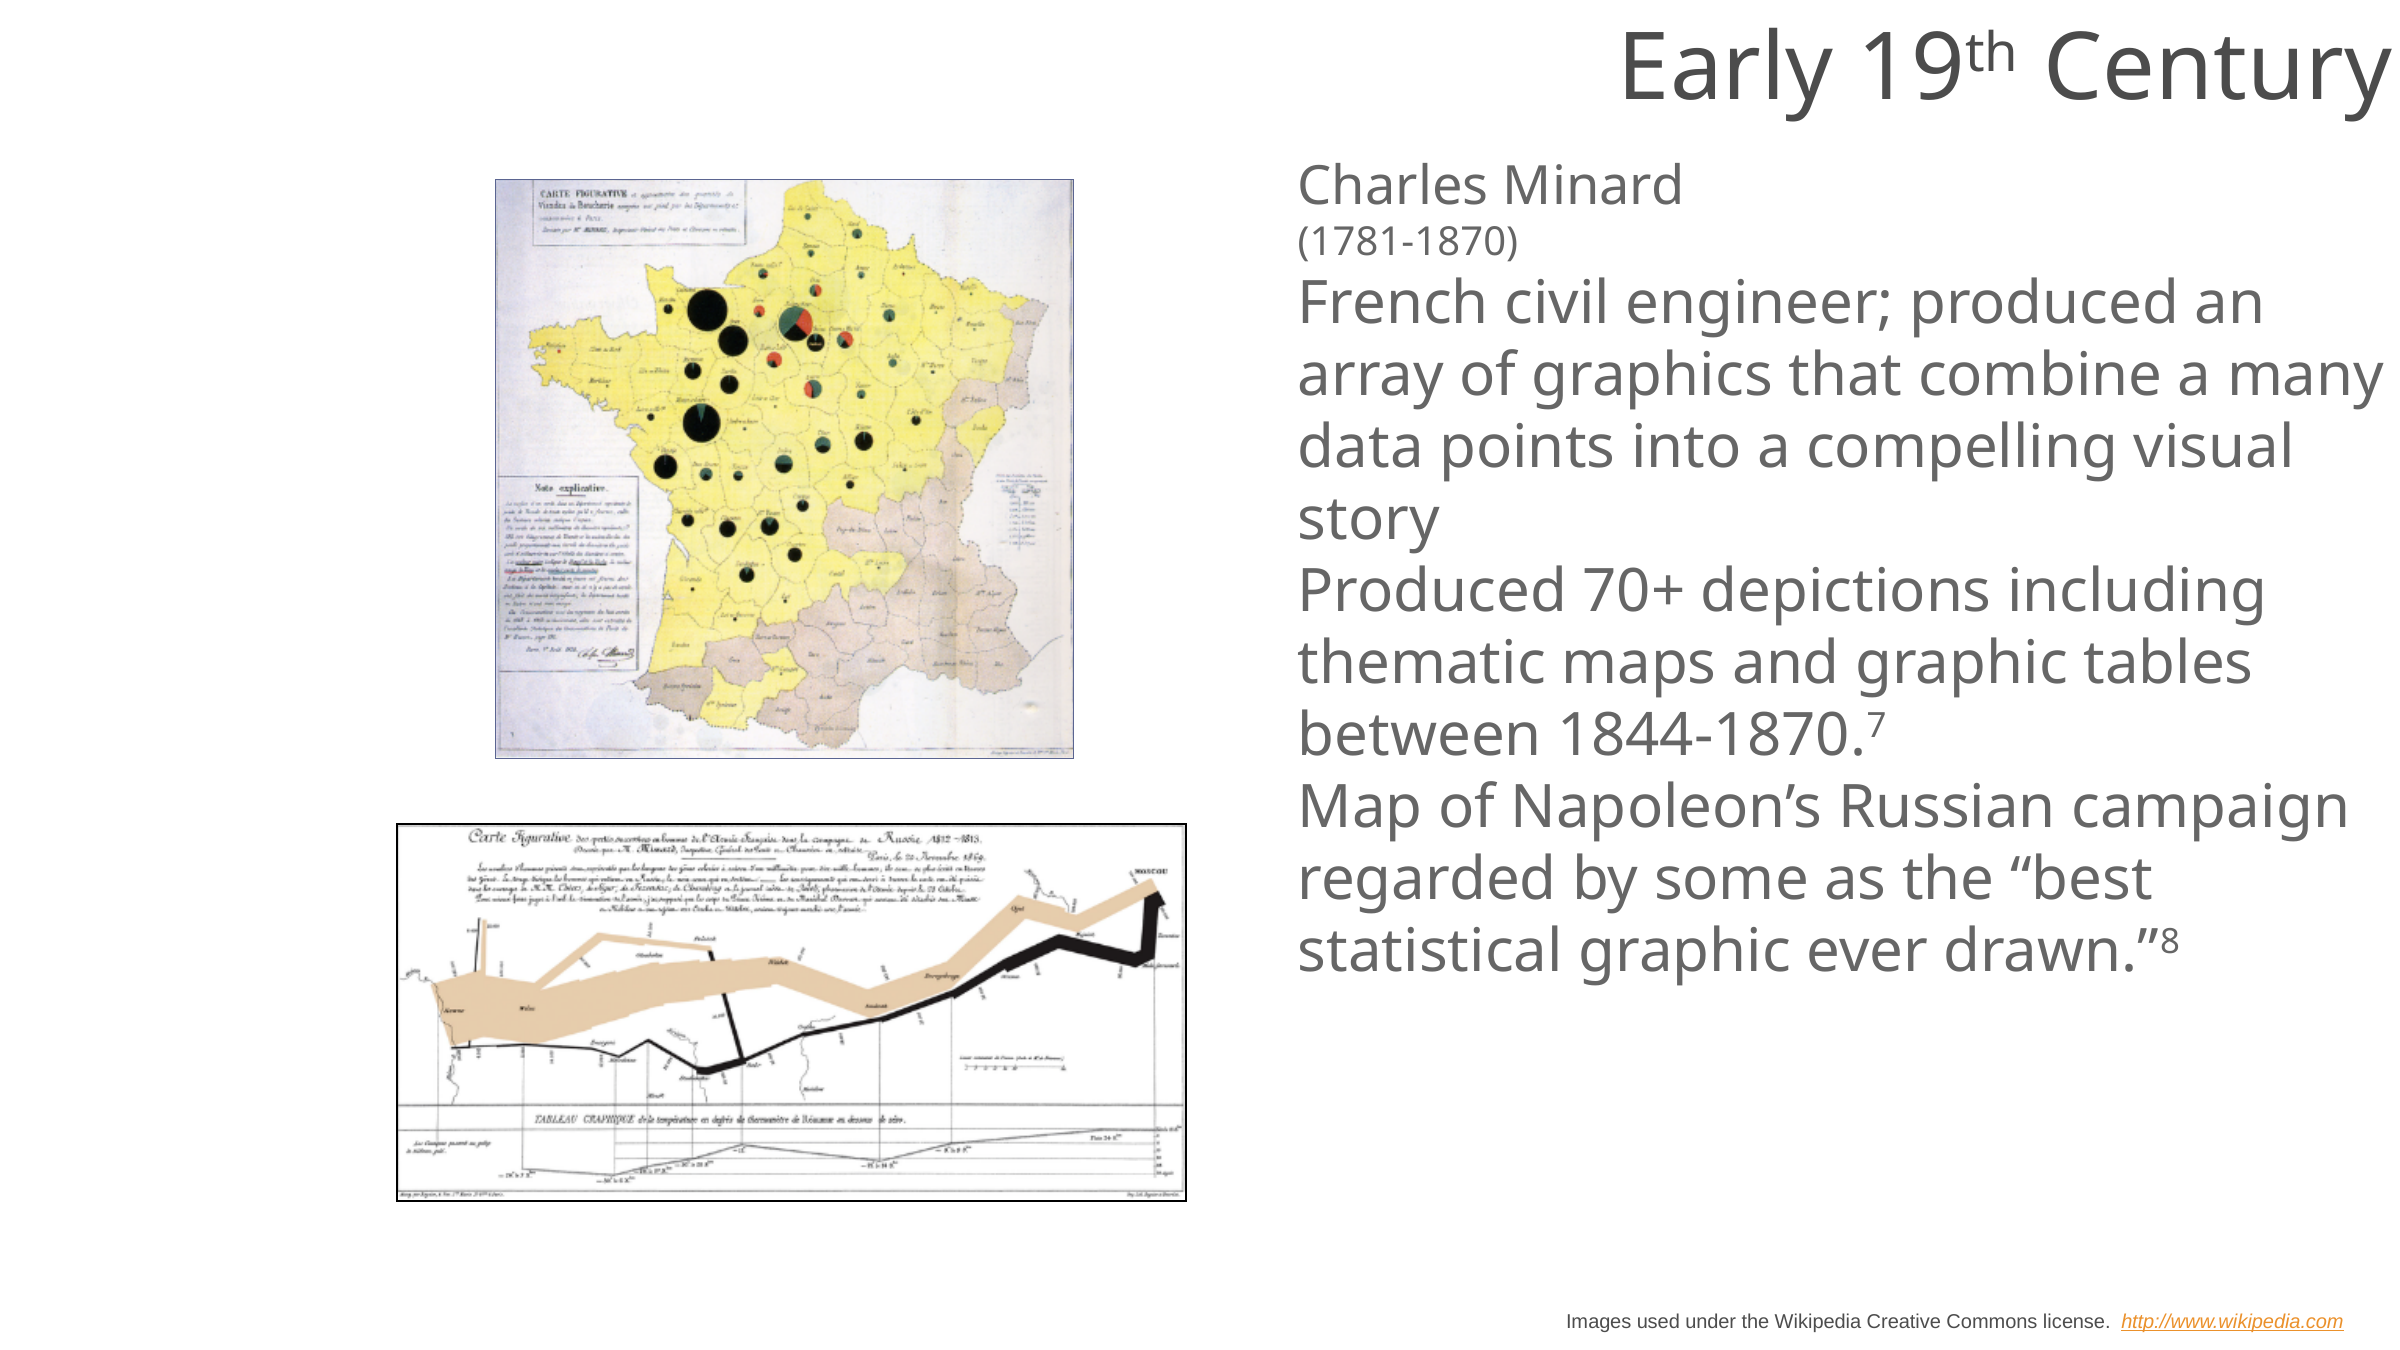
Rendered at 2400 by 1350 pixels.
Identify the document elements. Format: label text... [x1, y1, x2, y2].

picture [494, 179, 1074, 759]
picture [397, 824, 1186, 1201]
list Charles Minard (1781-1870) French civil engineer; produced an array of graphics that combine a many data points into a compelling visual story Produced 70+ depictions including thematic maps and graphic tables between 1844-1870.7 Map of Napoleon’s Russian campaign regarded by some as the “best statistical graphic ever drawn.”8 [1282, 143, 2400, 1269]
title Early 19th Century [1617, 27, 2400, 128]
text_box Images used under the Wikipedia Creative Commons license. http://www.wikipedia.com [1566, 1297, 2400, 1344]
